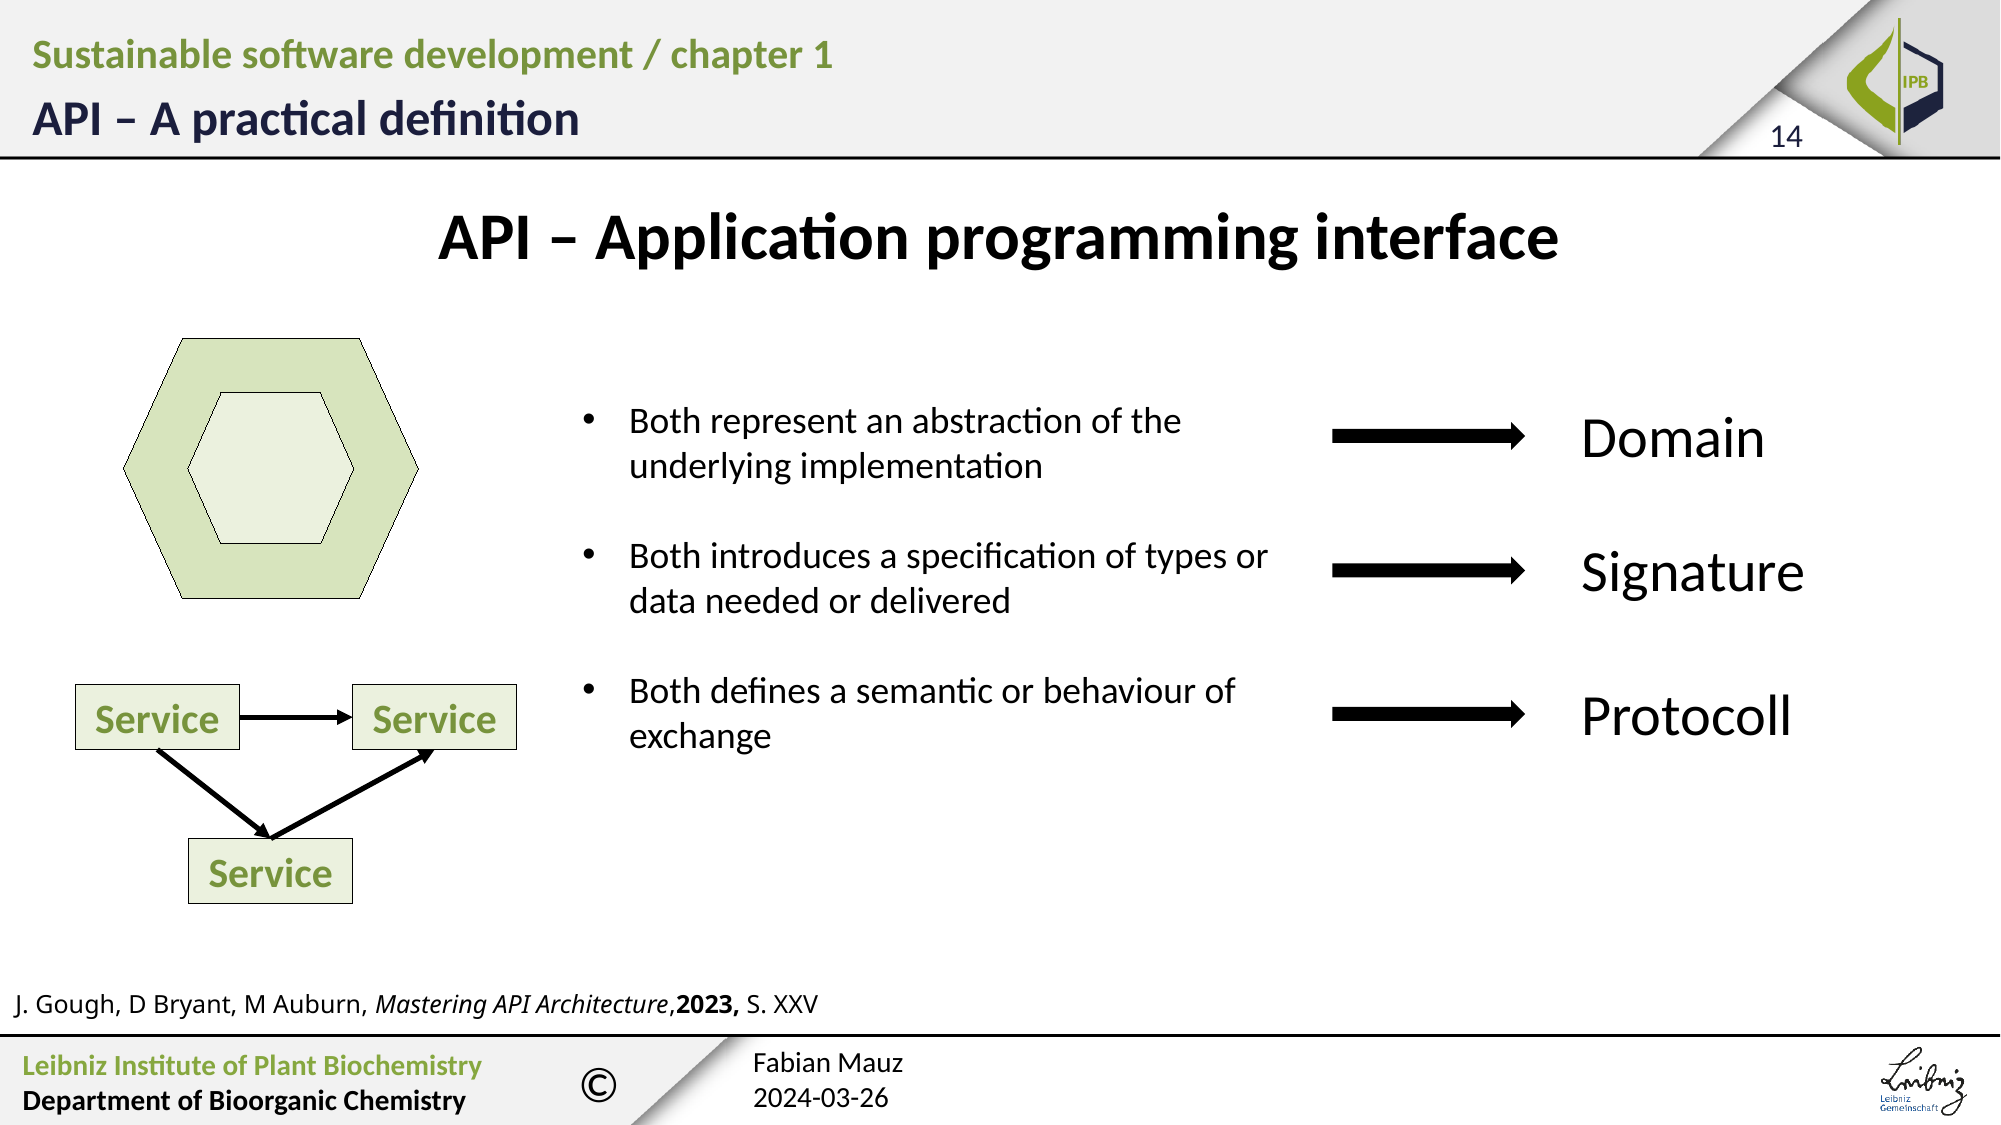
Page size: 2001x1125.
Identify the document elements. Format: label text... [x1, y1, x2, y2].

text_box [123, 338, 419, 599]
text_box Domain [1566, 391, 1782, 477]
text_box [1332, 556, 1526, 585]
text_box [1332, 699, 1526, 728]
text_box Signature [1567, 525, 1821, 611]
text_box J. Gough, D Bryant, M Auburn, Mastering API Architecture,2023, S. XXV [0, 981, 2000, 1026]
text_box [75, 690, 517, 898]
list Sustainable software development / chapter 1 [17, 19, 1223, 79]
text_box API – Application programming interface [0, 185, 2000, 281]
picture [0, 0, 2001, 1125]
text_box Both represent an abstraction of the underlying implementation Both introduces a specification of types or data needed or delivered Both defines a semantic or behaviour of exchange [567, 388, 1341, 809]
list API – A practical definition [17, 79, 1223, 149]
text_box Protocoll [1566, 669, 1808, 755]
text_box [1332, 422, 1526, 450]
